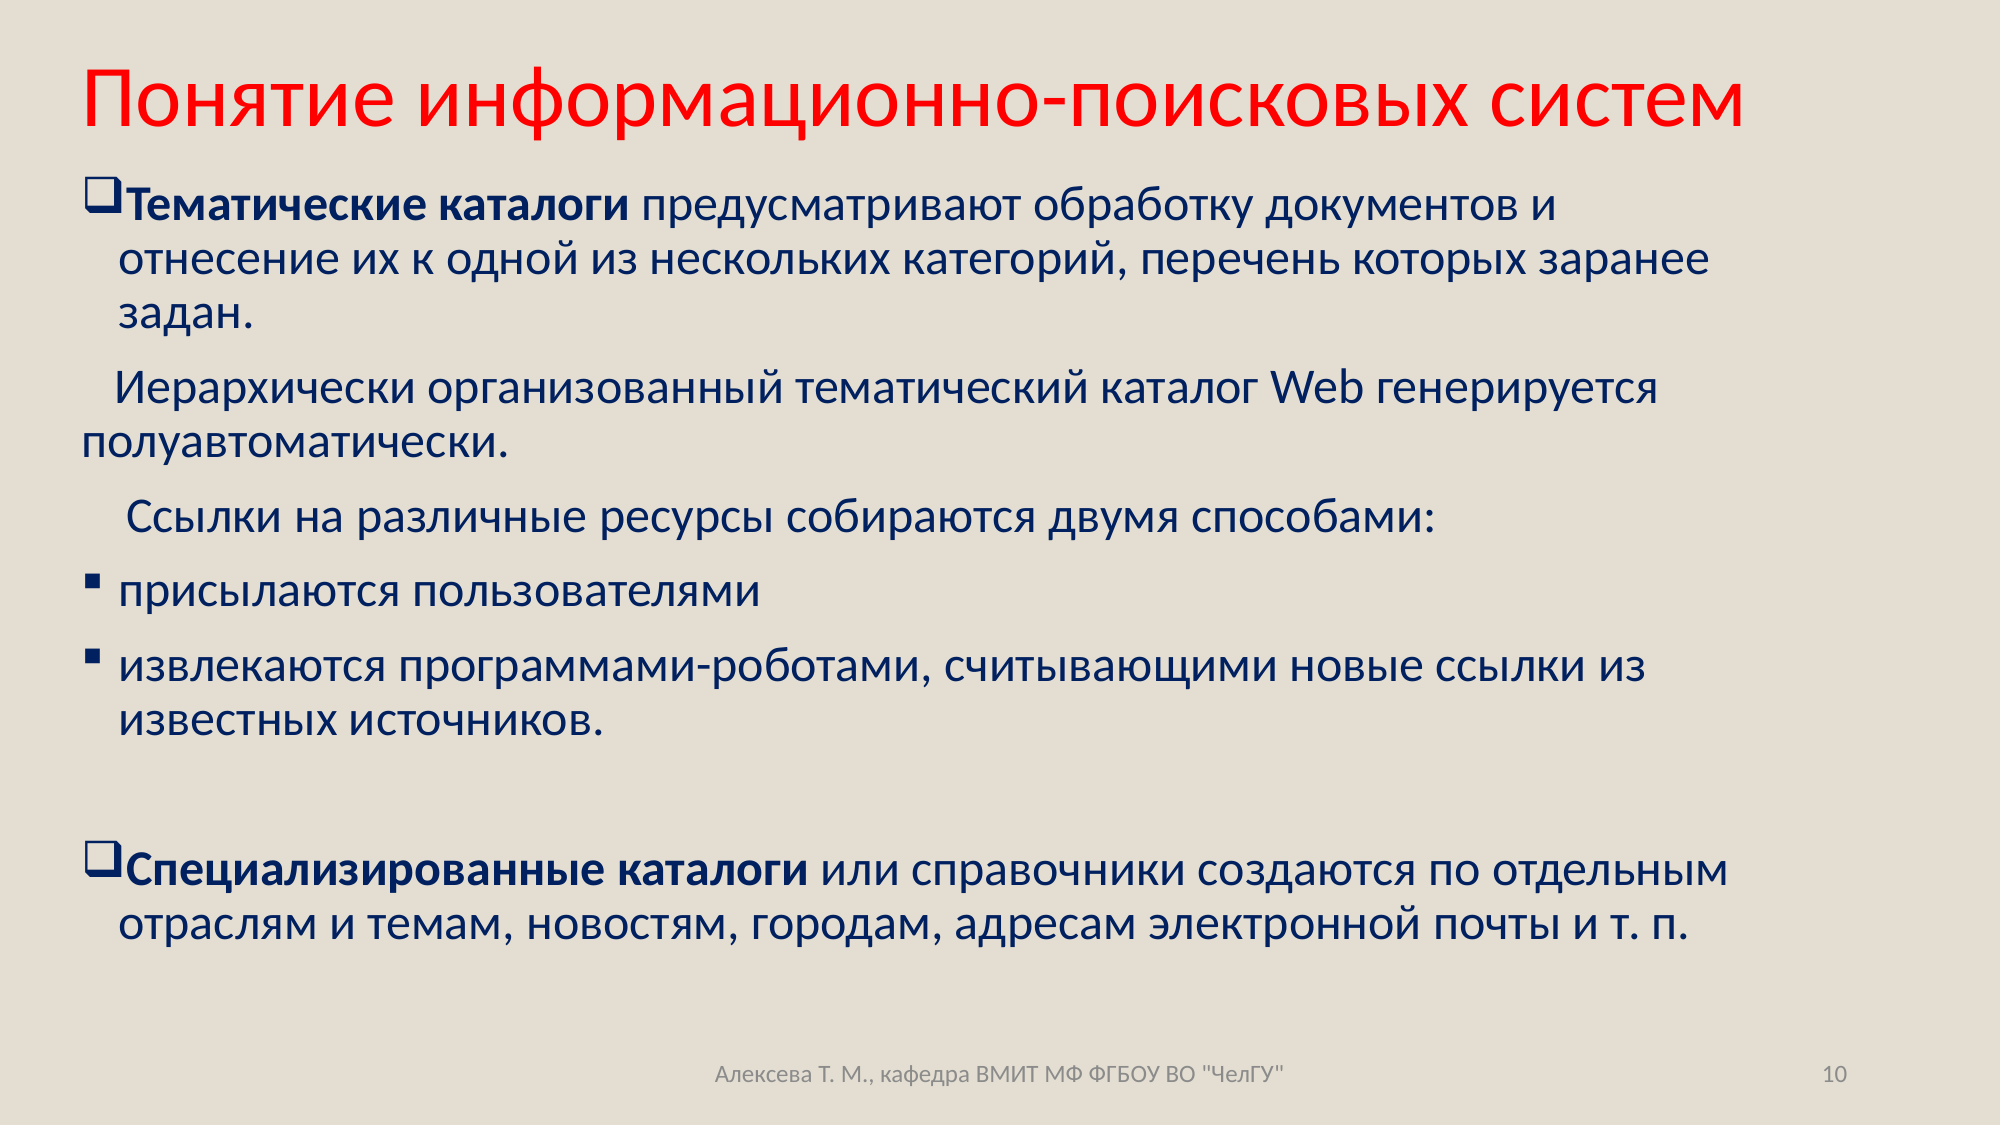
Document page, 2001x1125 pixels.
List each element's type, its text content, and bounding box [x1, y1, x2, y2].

slide_number 10 [1412, 1042, 1863, 1103]
footer Алексева Т. М., кафедра ВМИТ МФ ФГБОУ ВО "ЧелГУ" [662, 1042, 1338, 1103]
title Понятие информационно-поисковых систем [66, 29, 1792, 153]
list Тематические каталоги предусматривают обработку документов и отнесение их к одной из нескольких категорий, перечень которых заранее задан. Иерархически организованный тематический каталог Web генерируется полуавтоматически. Ссылки на различные ресурсы собираются двумя способами: присылаются пользователями извлекаются программами-роботами, считываю­щими новые ссылки из известных источников. Специализированные каталоги или справочники создаются по отдельным отраслям и темам, новостям, городам, адресам электронной почты и т. п. [66, 169, 1792, 1043]
